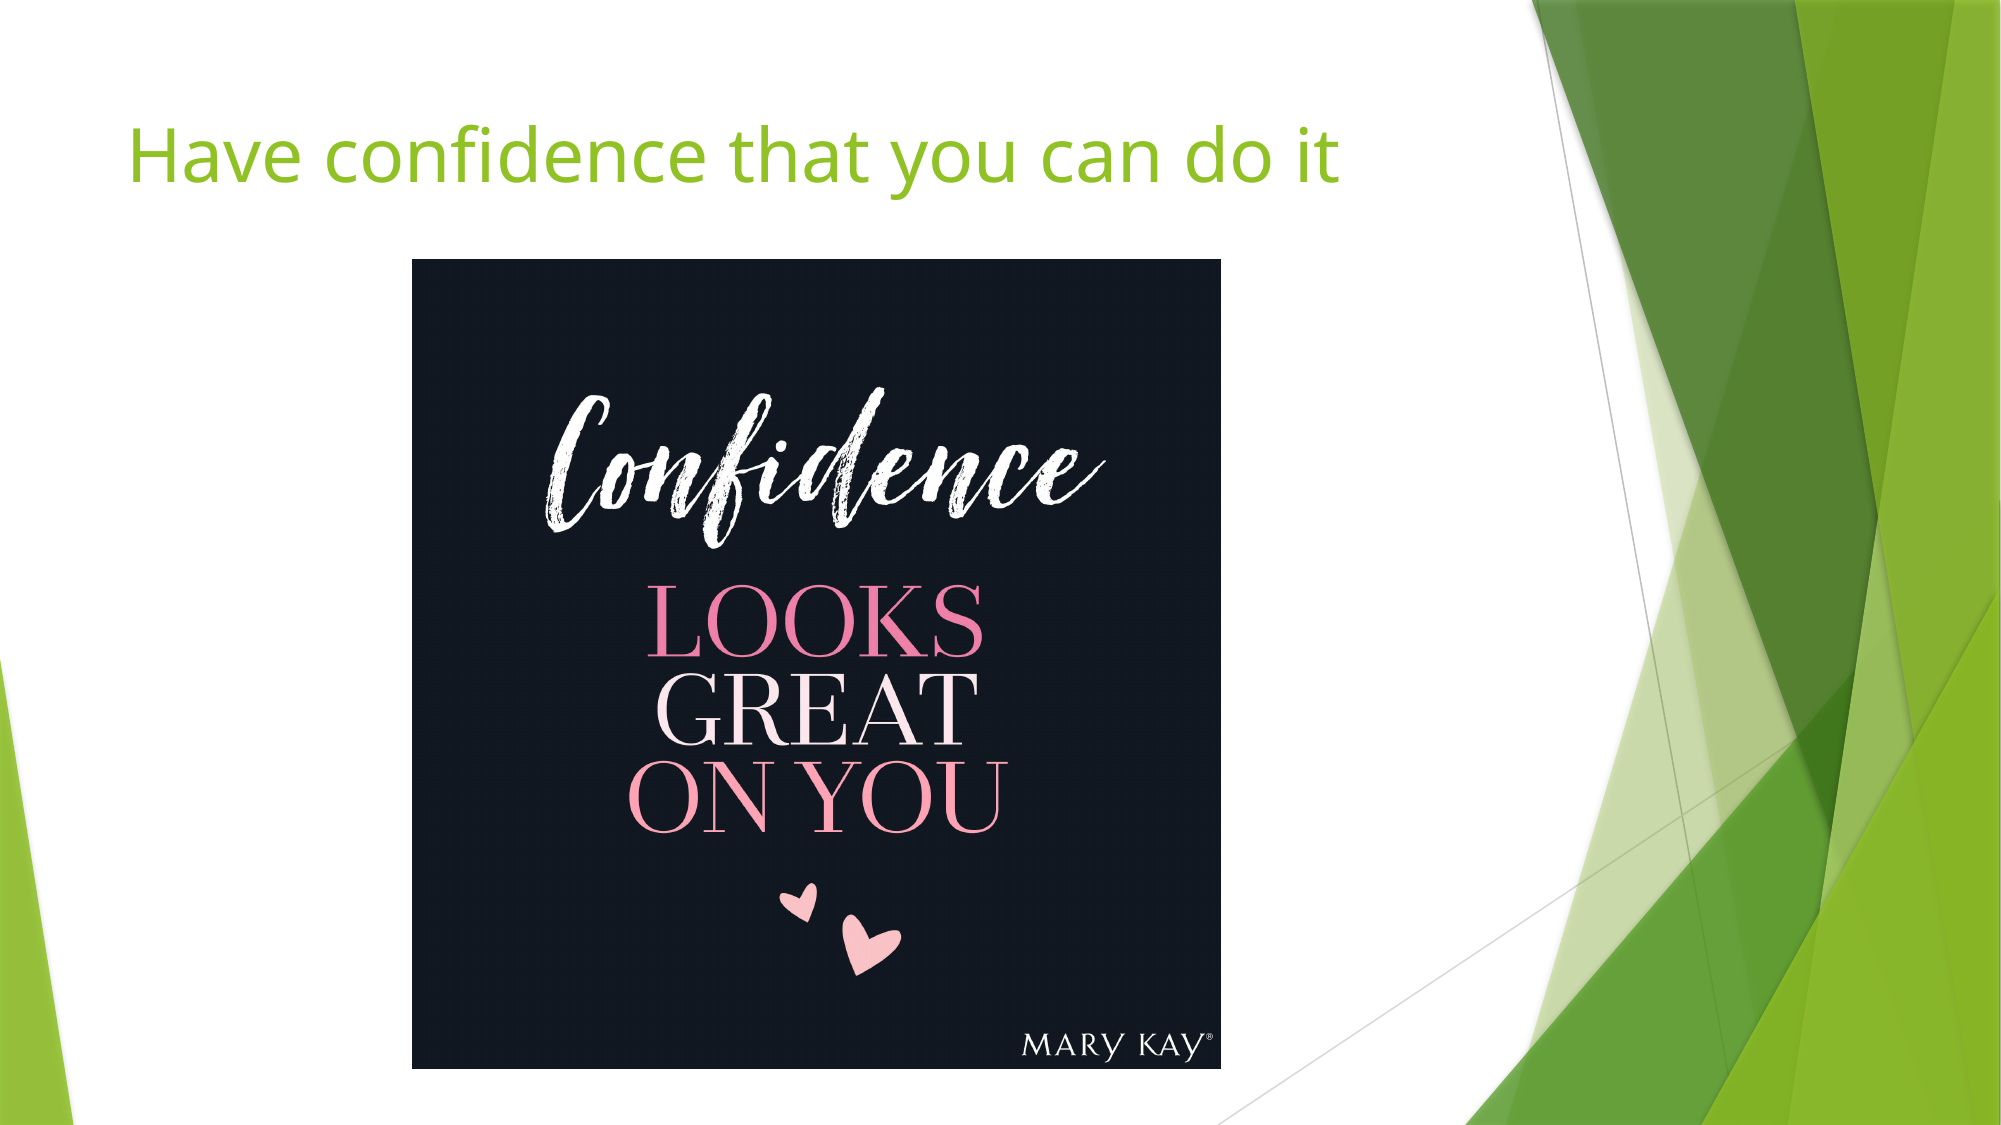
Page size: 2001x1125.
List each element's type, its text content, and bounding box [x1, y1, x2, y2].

picture [411, 259, 1221, 1069]
title Have confidence that you can do it [111, 99, 1522, 317]
